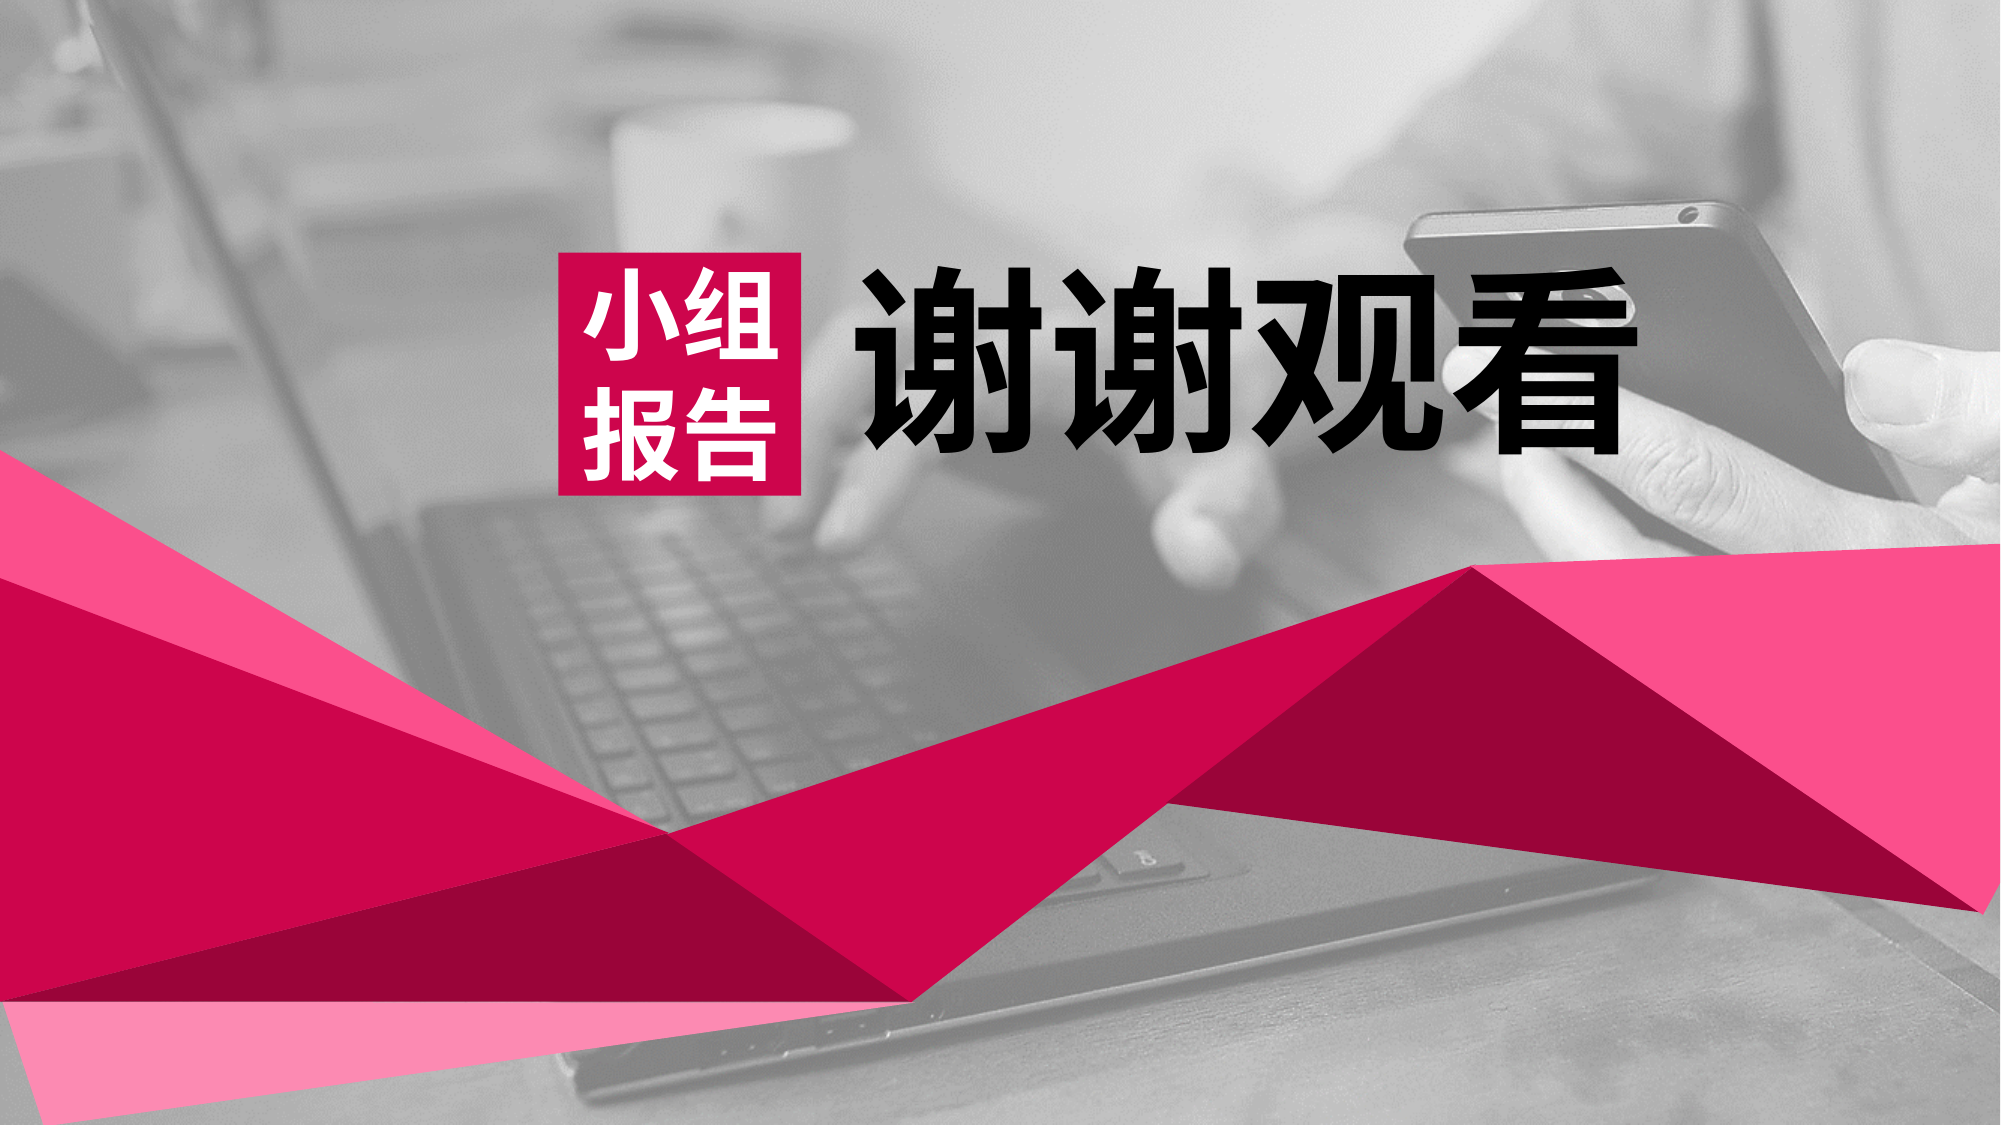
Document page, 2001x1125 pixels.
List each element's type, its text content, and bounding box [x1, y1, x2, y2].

text_box 谢谢观看 [833, 228, 1781, 484]
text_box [558, 244, 810, 503]
